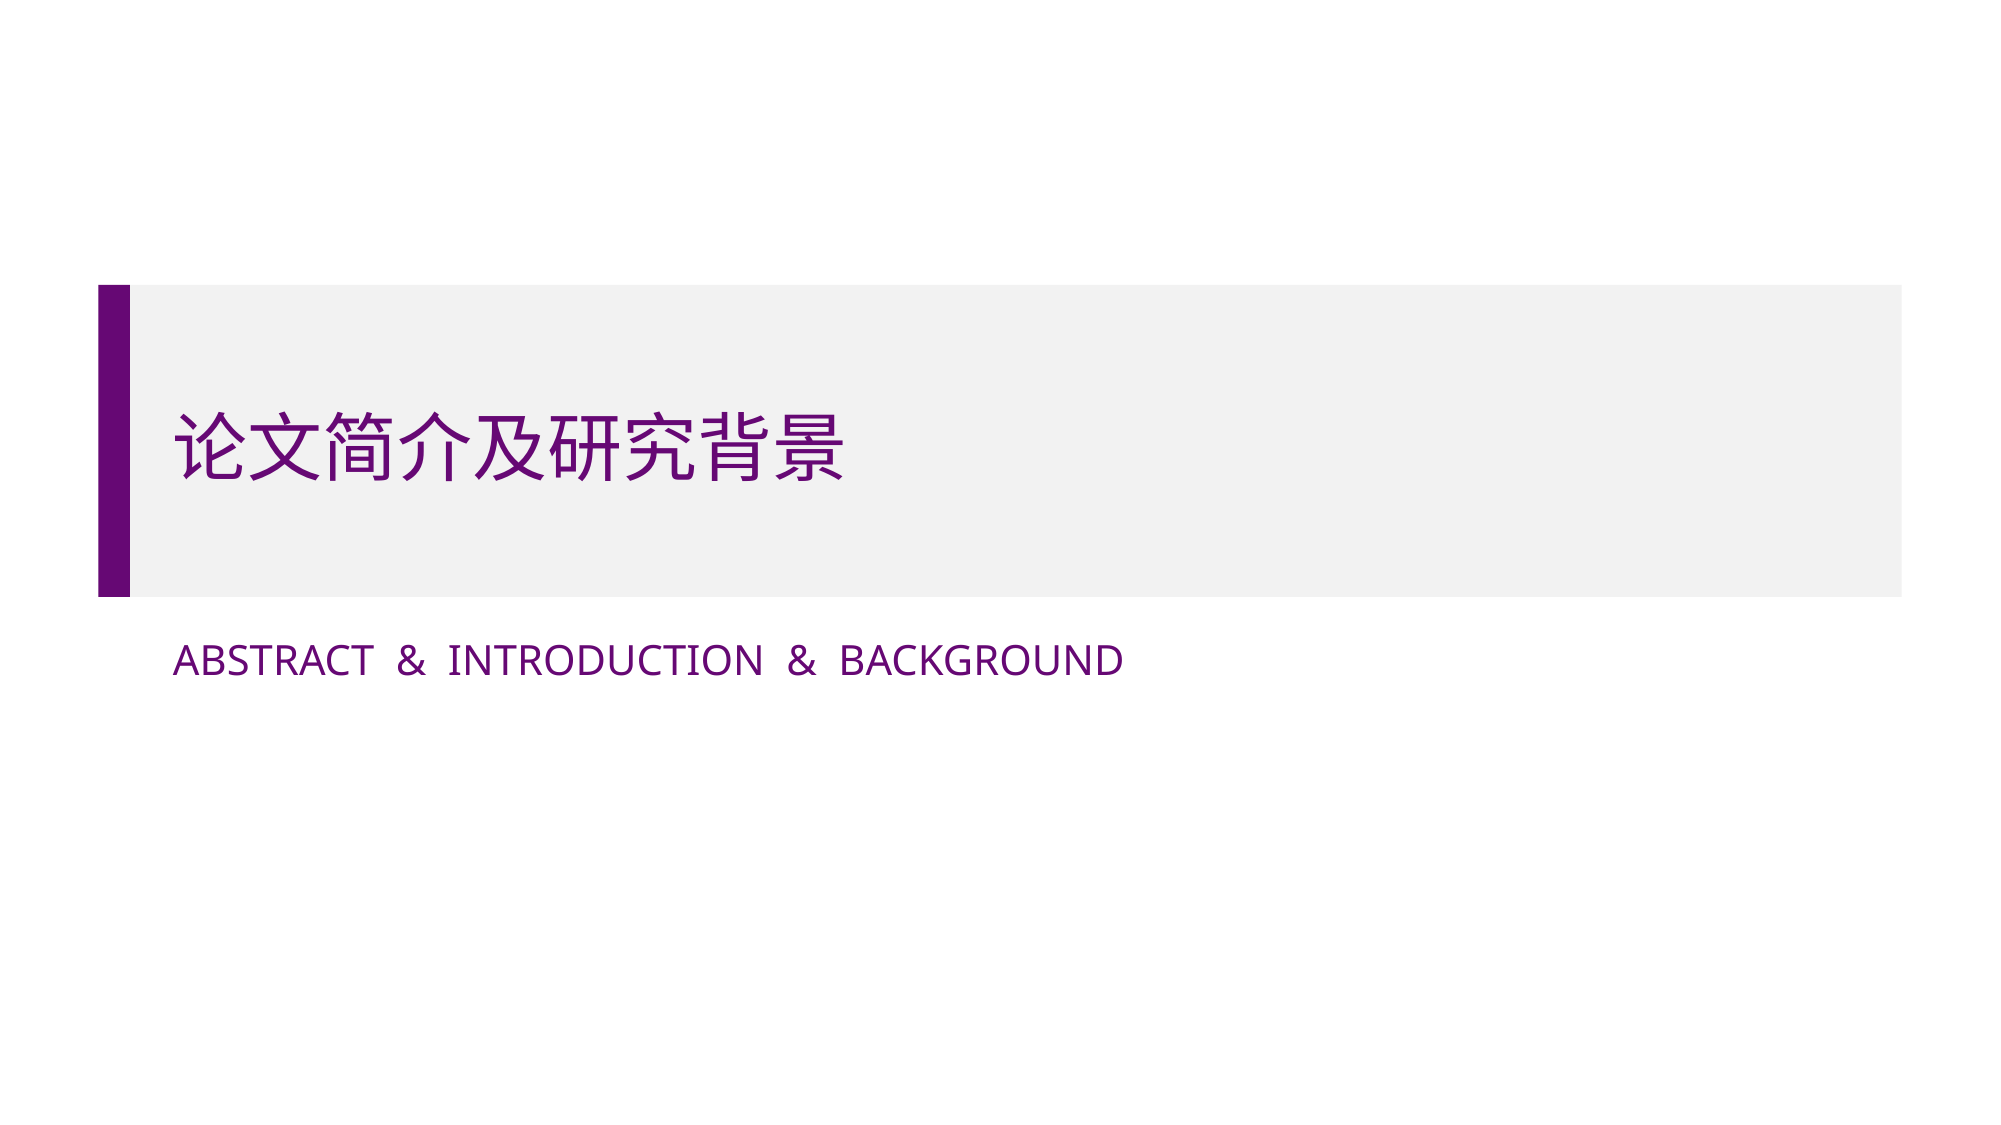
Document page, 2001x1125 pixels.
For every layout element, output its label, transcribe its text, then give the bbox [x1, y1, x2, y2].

title 论文简介及研究背景 [157, 331, 1843, 559]
subtitle ABSTRACT & INTRODUCTION & BACKGROUND [157, 626, 1842, 847]
